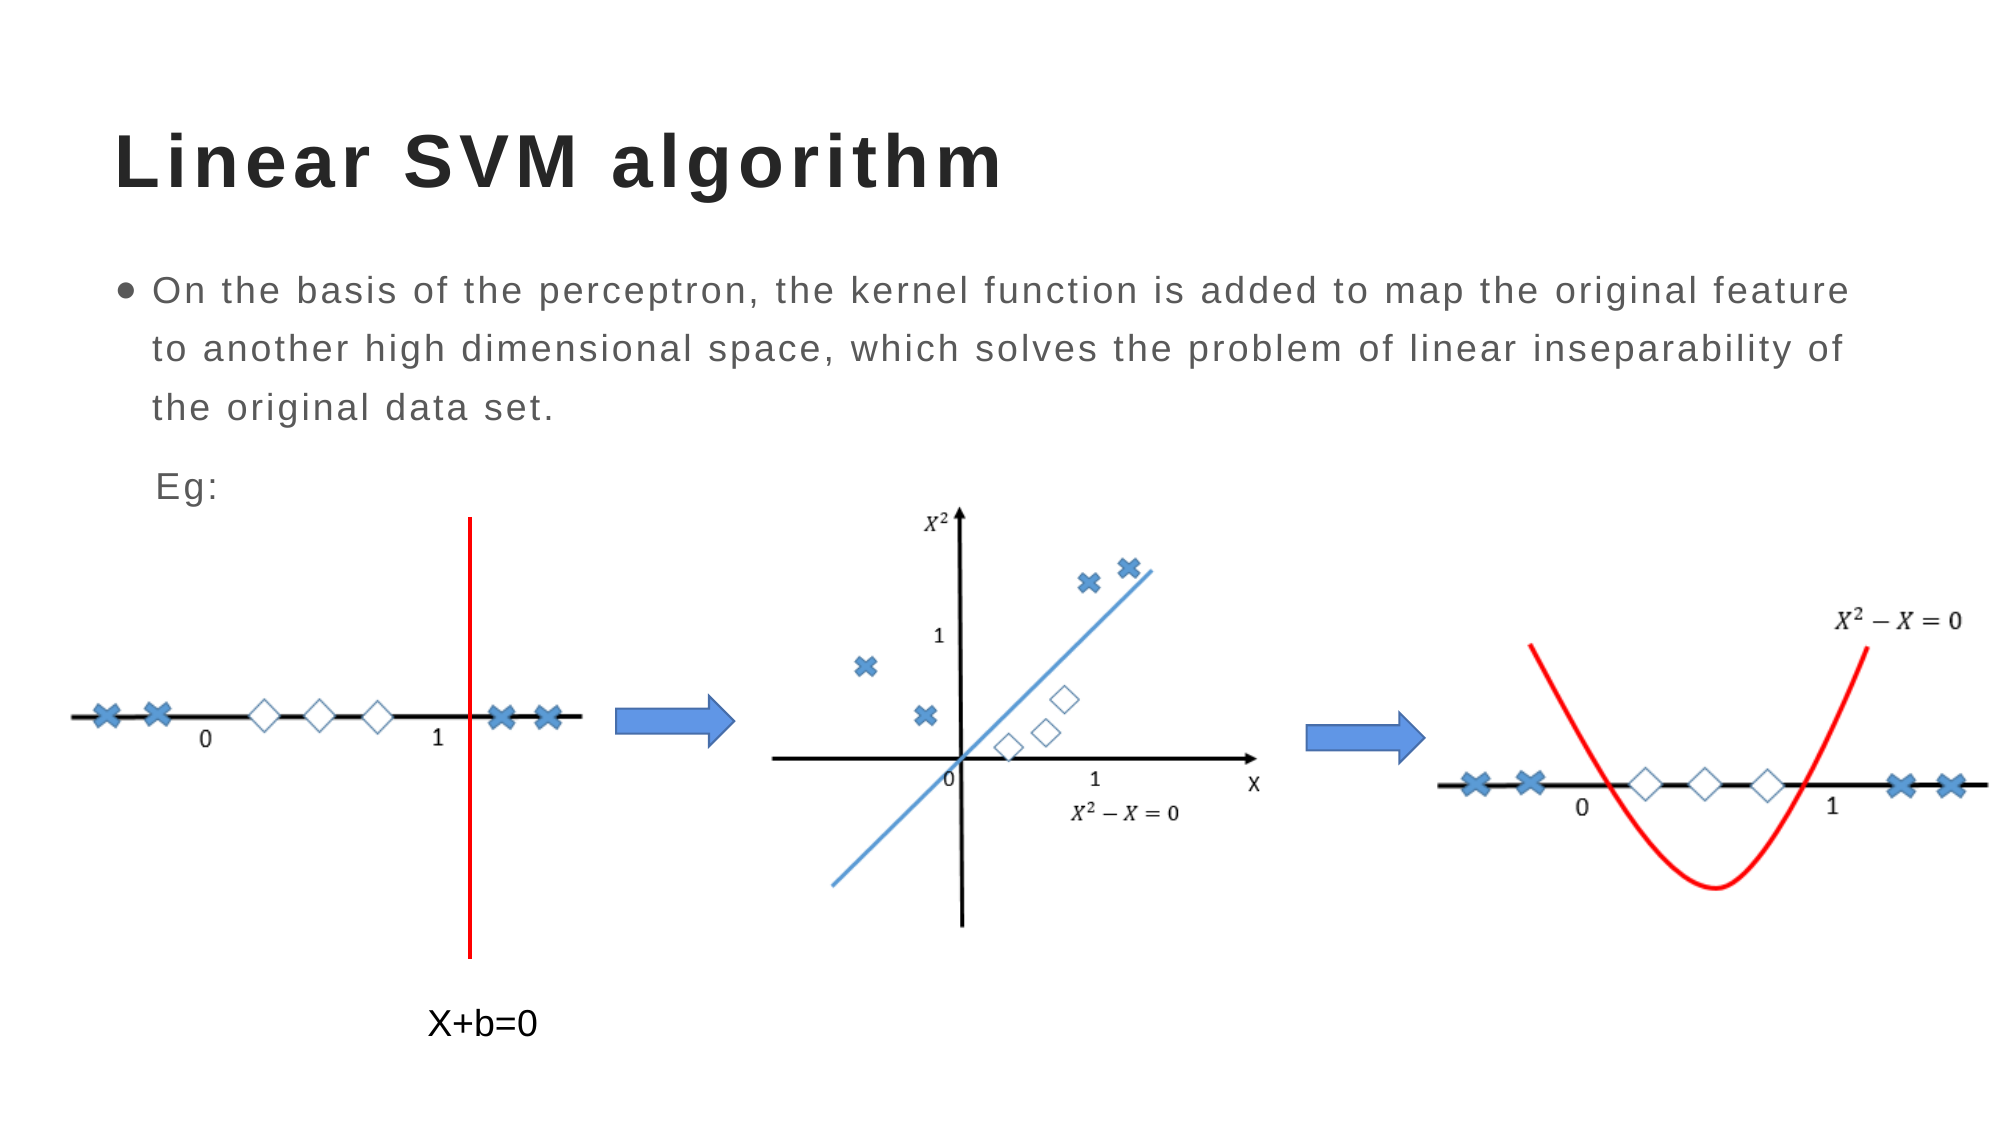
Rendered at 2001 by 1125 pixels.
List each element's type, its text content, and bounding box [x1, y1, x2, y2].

picture [1437, 573, 2000, 902]
text_box [1305, 710, 1427, 766]
title Linear SVM algorithm [99, 99, 1900, 216]
picture [765, 502, 1270, 940]
picture [470, 658, 647, 764]
text_box X+b=0 [412, 991, 647, 1052]
picture [20, 658, 469, 764]
text_box [647, 693, 736, 749]
list On the basis of the perceptron, the kernel function is added to map the original feature to another high dimensional space, which solves the problem of linear inseparability of the original data set. Eg: [99, 244, 1900, 1026]
